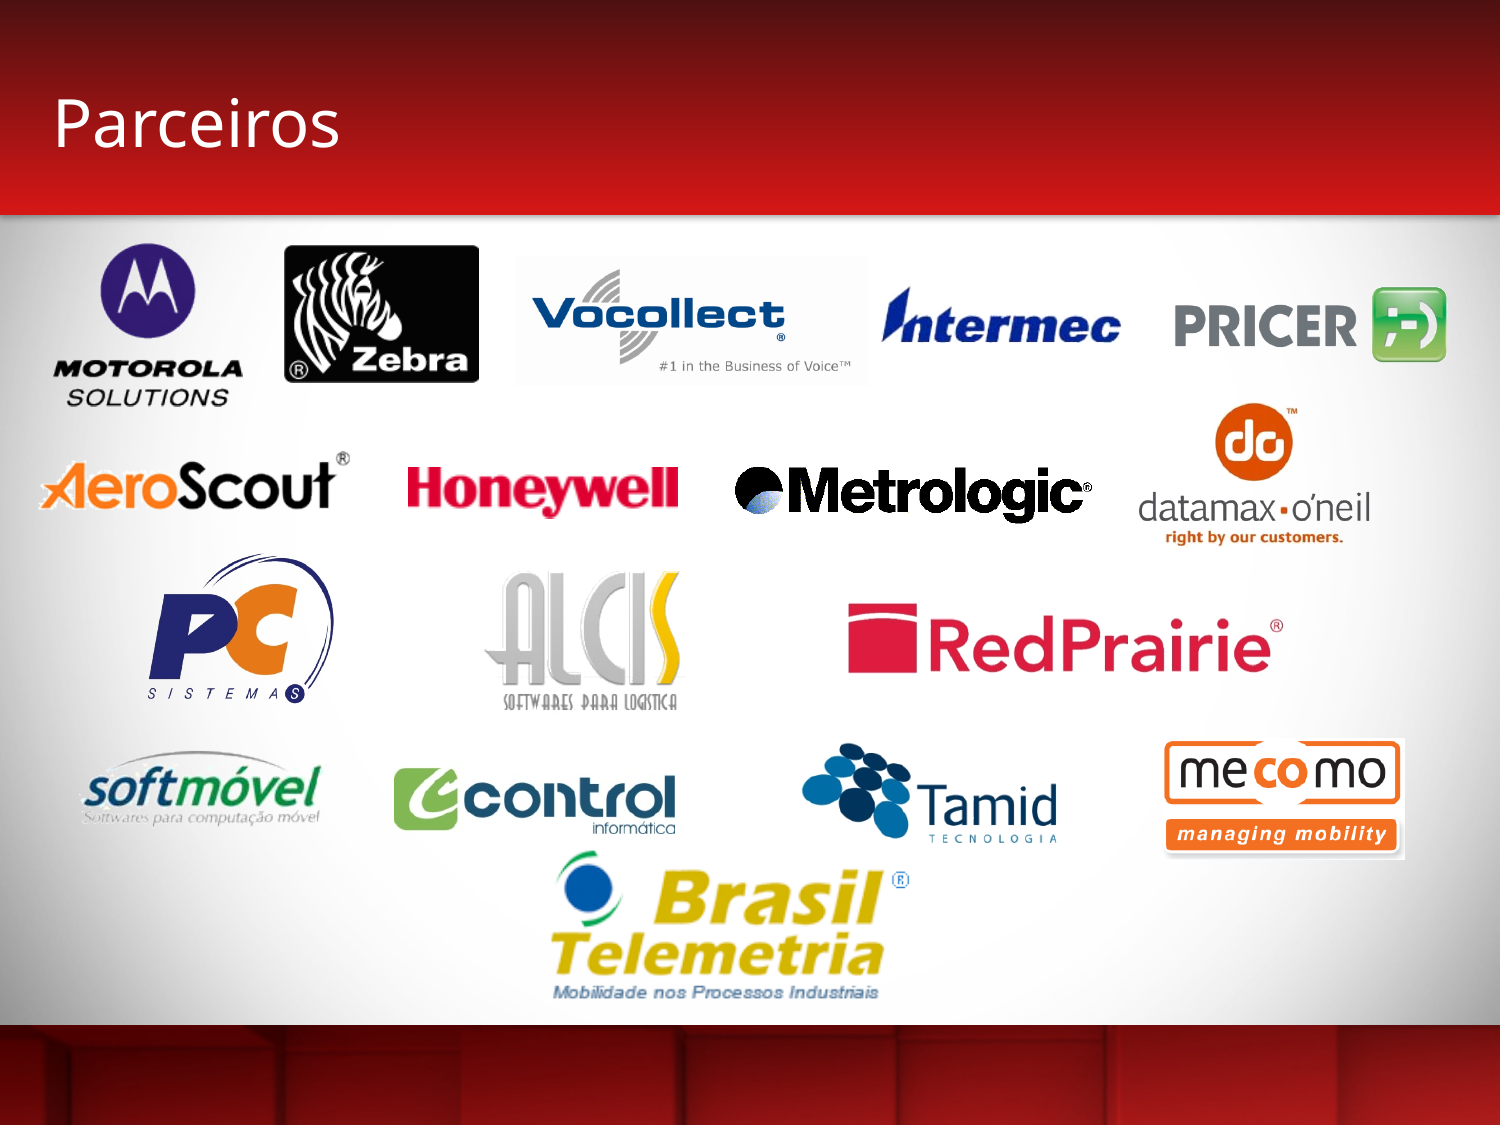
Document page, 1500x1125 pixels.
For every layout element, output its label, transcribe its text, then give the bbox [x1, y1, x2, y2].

text_box [0, 0, 1500, 216]
picture [0, 216, 1500, 1125]
text_box Parceiros [37, 73, 800, 169]
